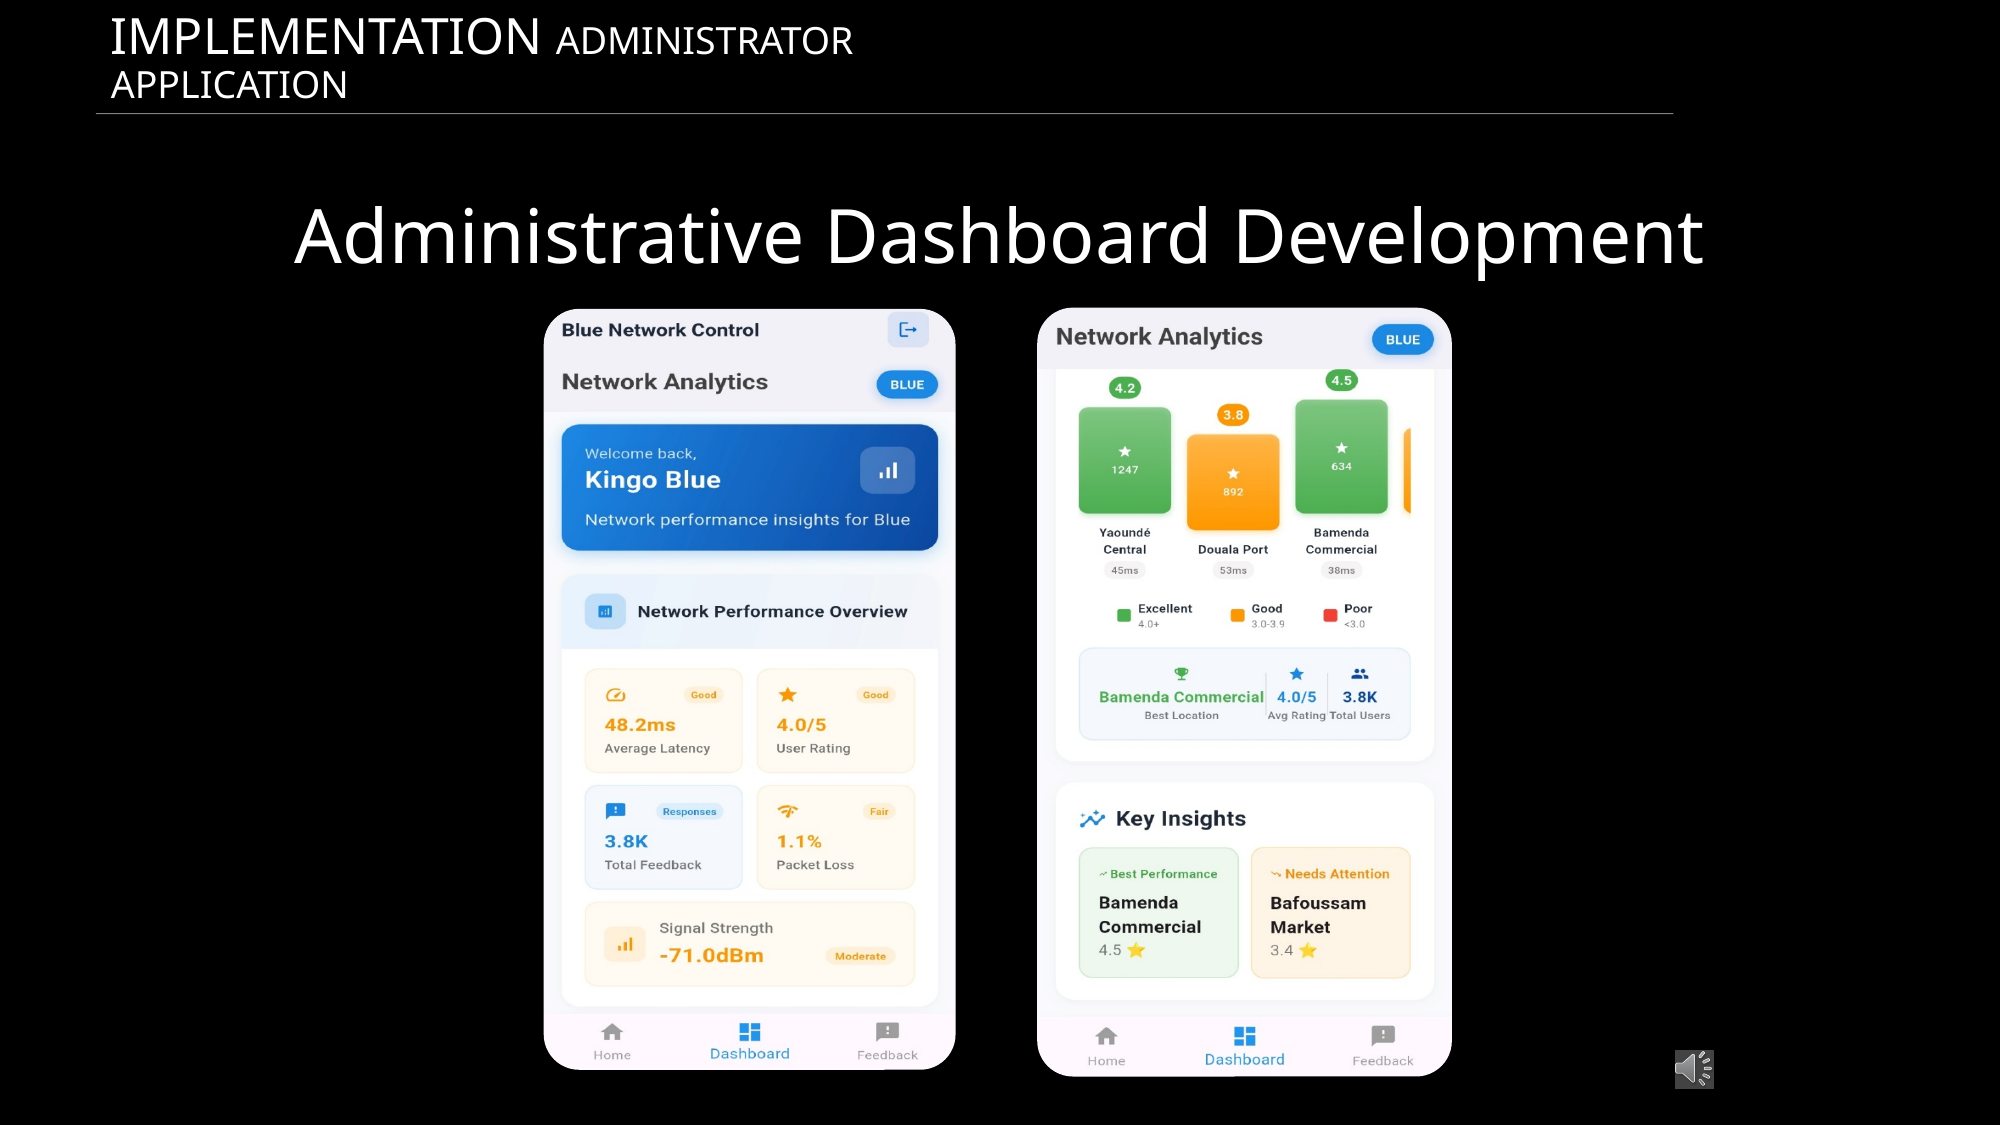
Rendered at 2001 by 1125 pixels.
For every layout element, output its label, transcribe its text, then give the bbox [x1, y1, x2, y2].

text_box IMPLEMENTATION ADMINISTRATOR APPLICATION [95, 31, 1084, 113]
picture [543, 308, 957, 1071]
text_box Administrative Dashboard Development [250, 181, 1750, 286]
picture [1036, 307, 1453, 1077]
picture [1673, 1048, 1716, 1091]
